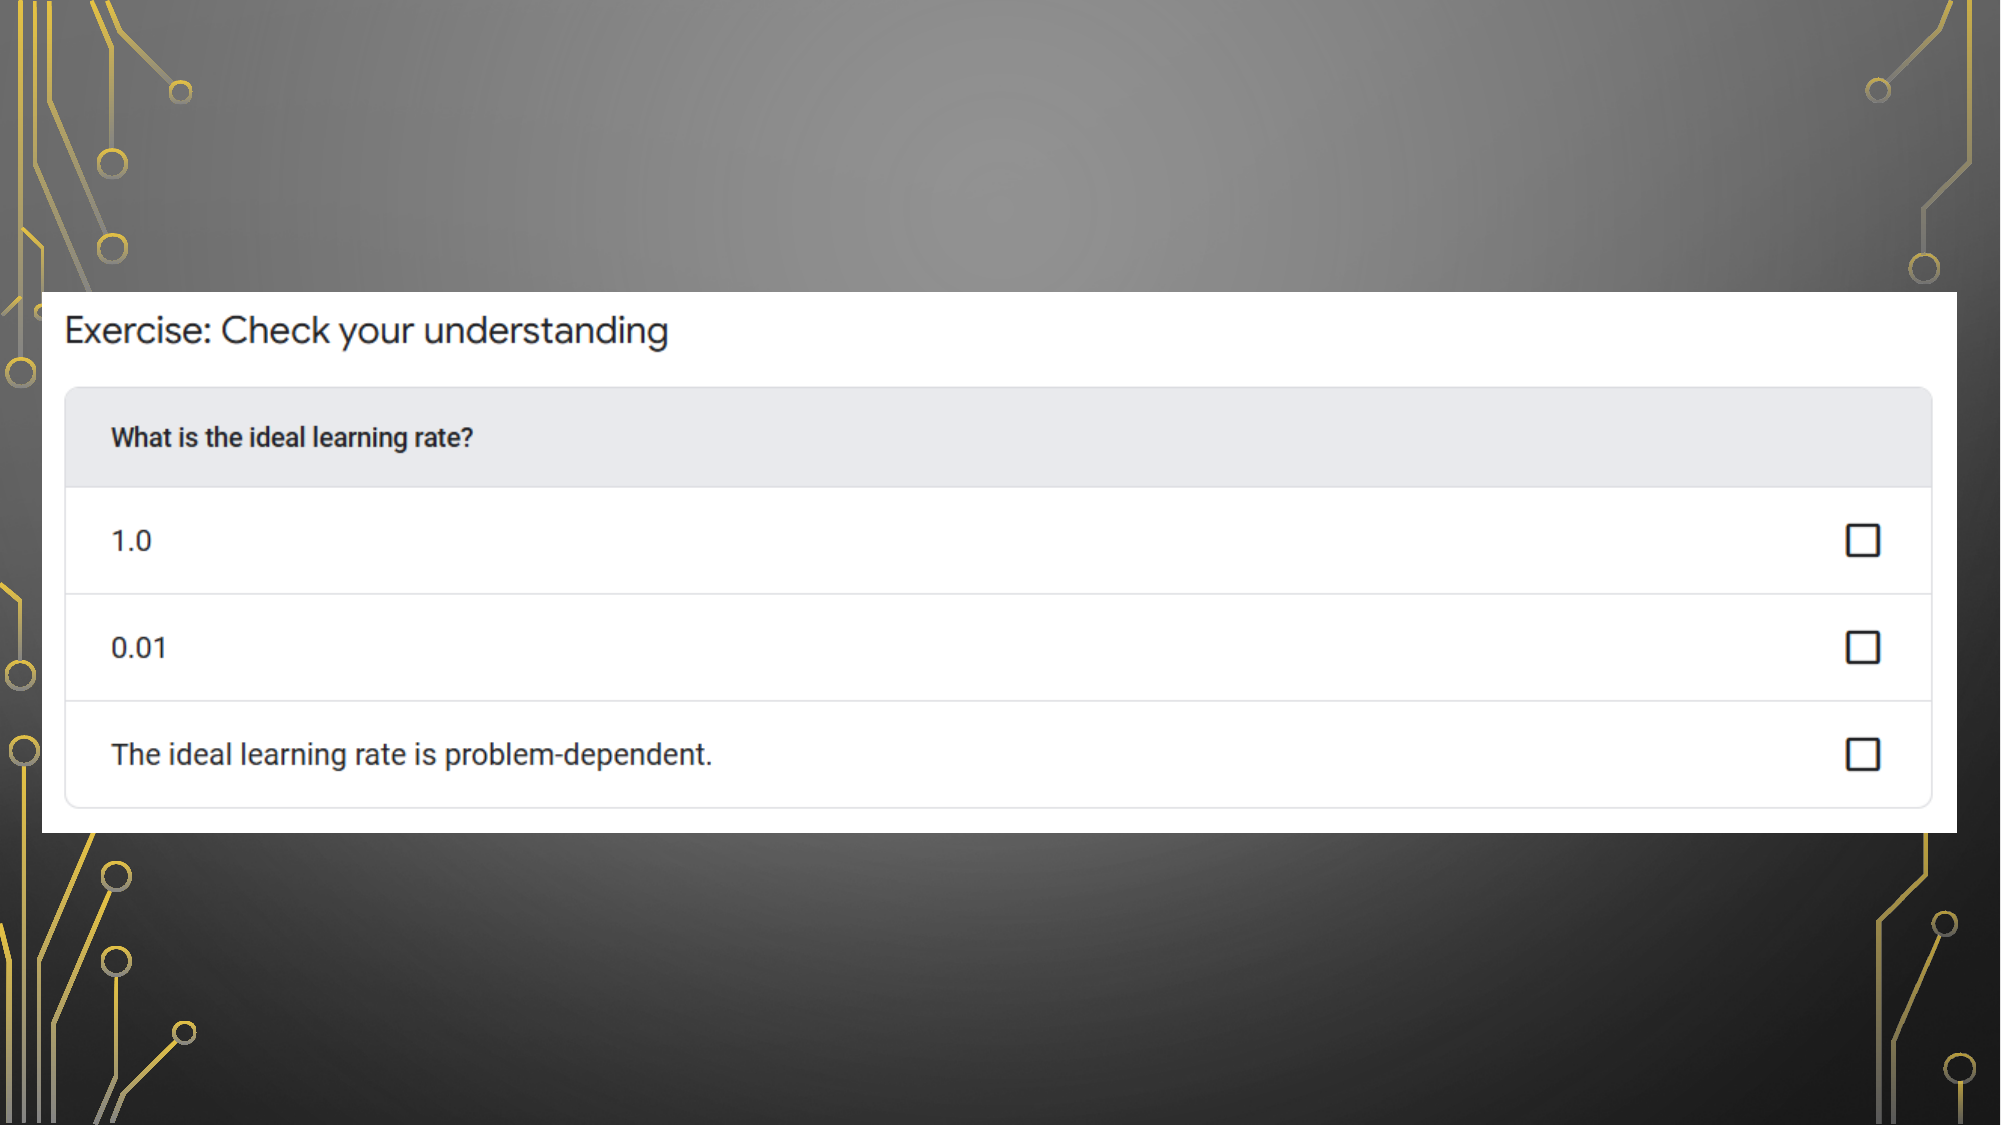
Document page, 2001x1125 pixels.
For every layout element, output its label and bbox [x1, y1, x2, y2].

picture [42, 291, 1958, 834]
